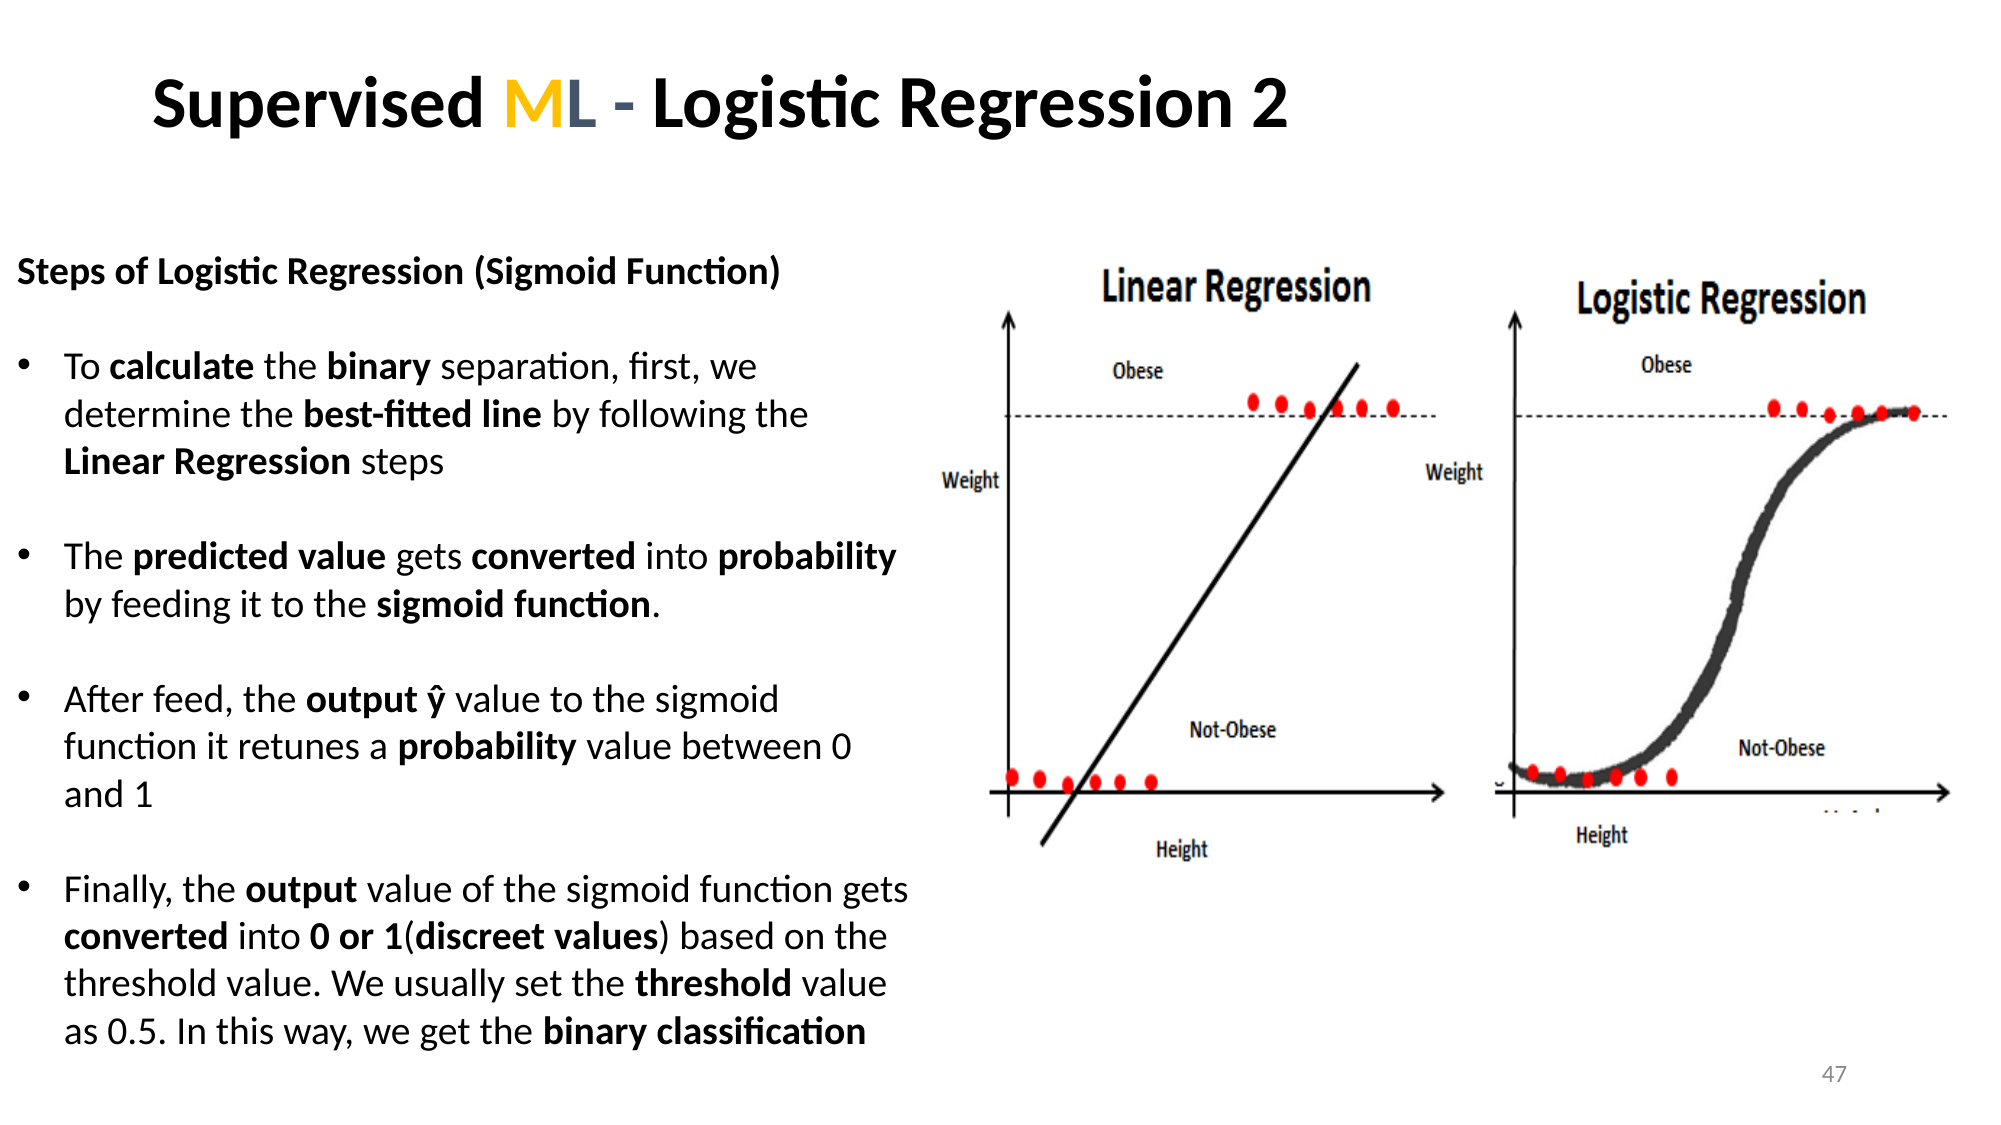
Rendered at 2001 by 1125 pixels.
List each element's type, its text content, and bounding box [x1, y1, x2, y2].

text_box Steps of Logistic Regression (Sigmoid Function) To calculate the binary separation, first, we determine the best-fitted line by following the Linear Regression steps The predicted value gets converted into probability by feeding it to the sigmoid function. After feed, the output ŷ value to the sigmoid function it retunes a probability value between 0 and 1 Finally, the output value of the sigmoid function gets converted into 0 or 1(discreet values) based on the threshold value. We usually set the threshold value as 0.5. In this way, we get the binary classification [2, 190, 930, 1060]
picture [929, 219, 1979, 882]
text_box Supervised ML - Logistic Regression 2 [137, 55, 1922, 173]
slide_number 47 [1412, 1042, 1863, 1103]
